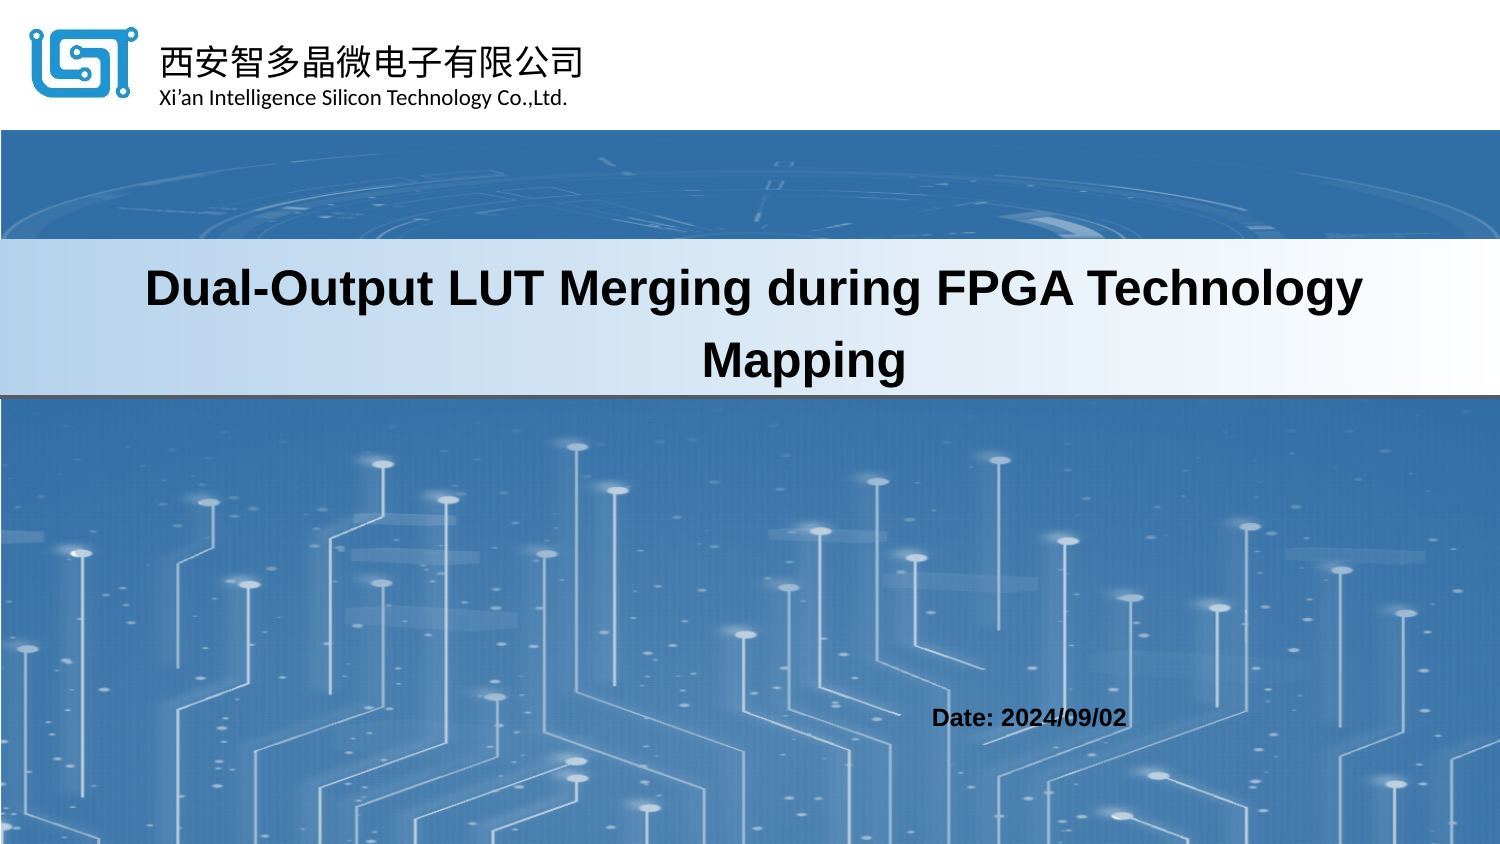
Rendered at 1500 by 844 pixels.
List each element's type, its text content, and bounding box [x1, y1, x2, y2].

picture [29, 27, 141, 100]
subtitle Date: 2024/09/02 [916, 657, 1340, 740]
title Dual-Output LUT Merging during FPGA Technology Mapping [88, 235, 1421, 396]
